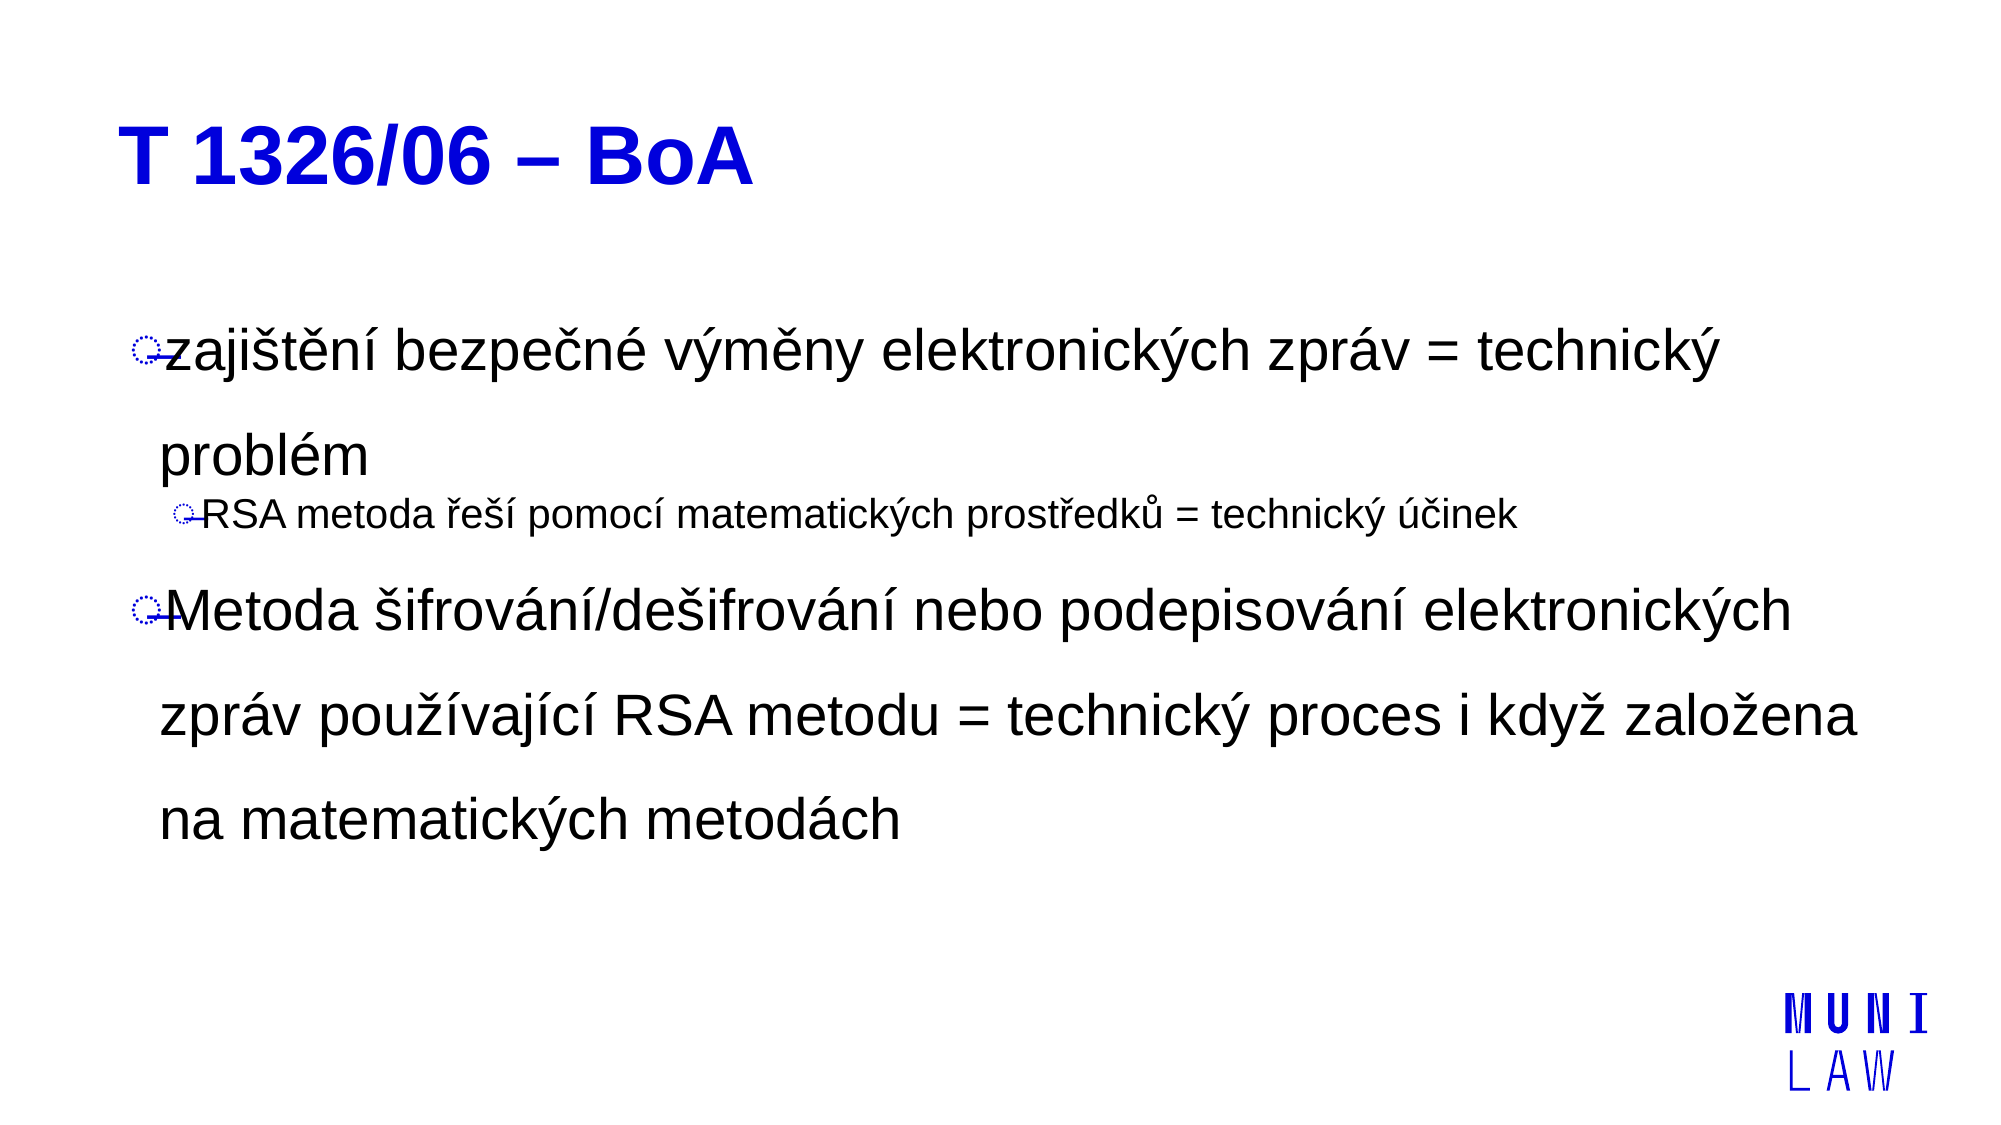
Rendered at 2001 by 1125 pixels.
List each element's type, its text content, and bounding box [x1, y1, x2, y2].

title T 1326/06 – BoA [118, 118, 1883, 193]
list zajištění bezpečné výměny elektronických zpráv = technický problém RSA metoda řeší pomocí matematických prostředků = technický účinek Metoda šifrování/dešifrování nebo podepisování elektronických zpráv používající RSA metodu = technický proces i když založena na matematických metodách [118, 277, 1883, 957]
